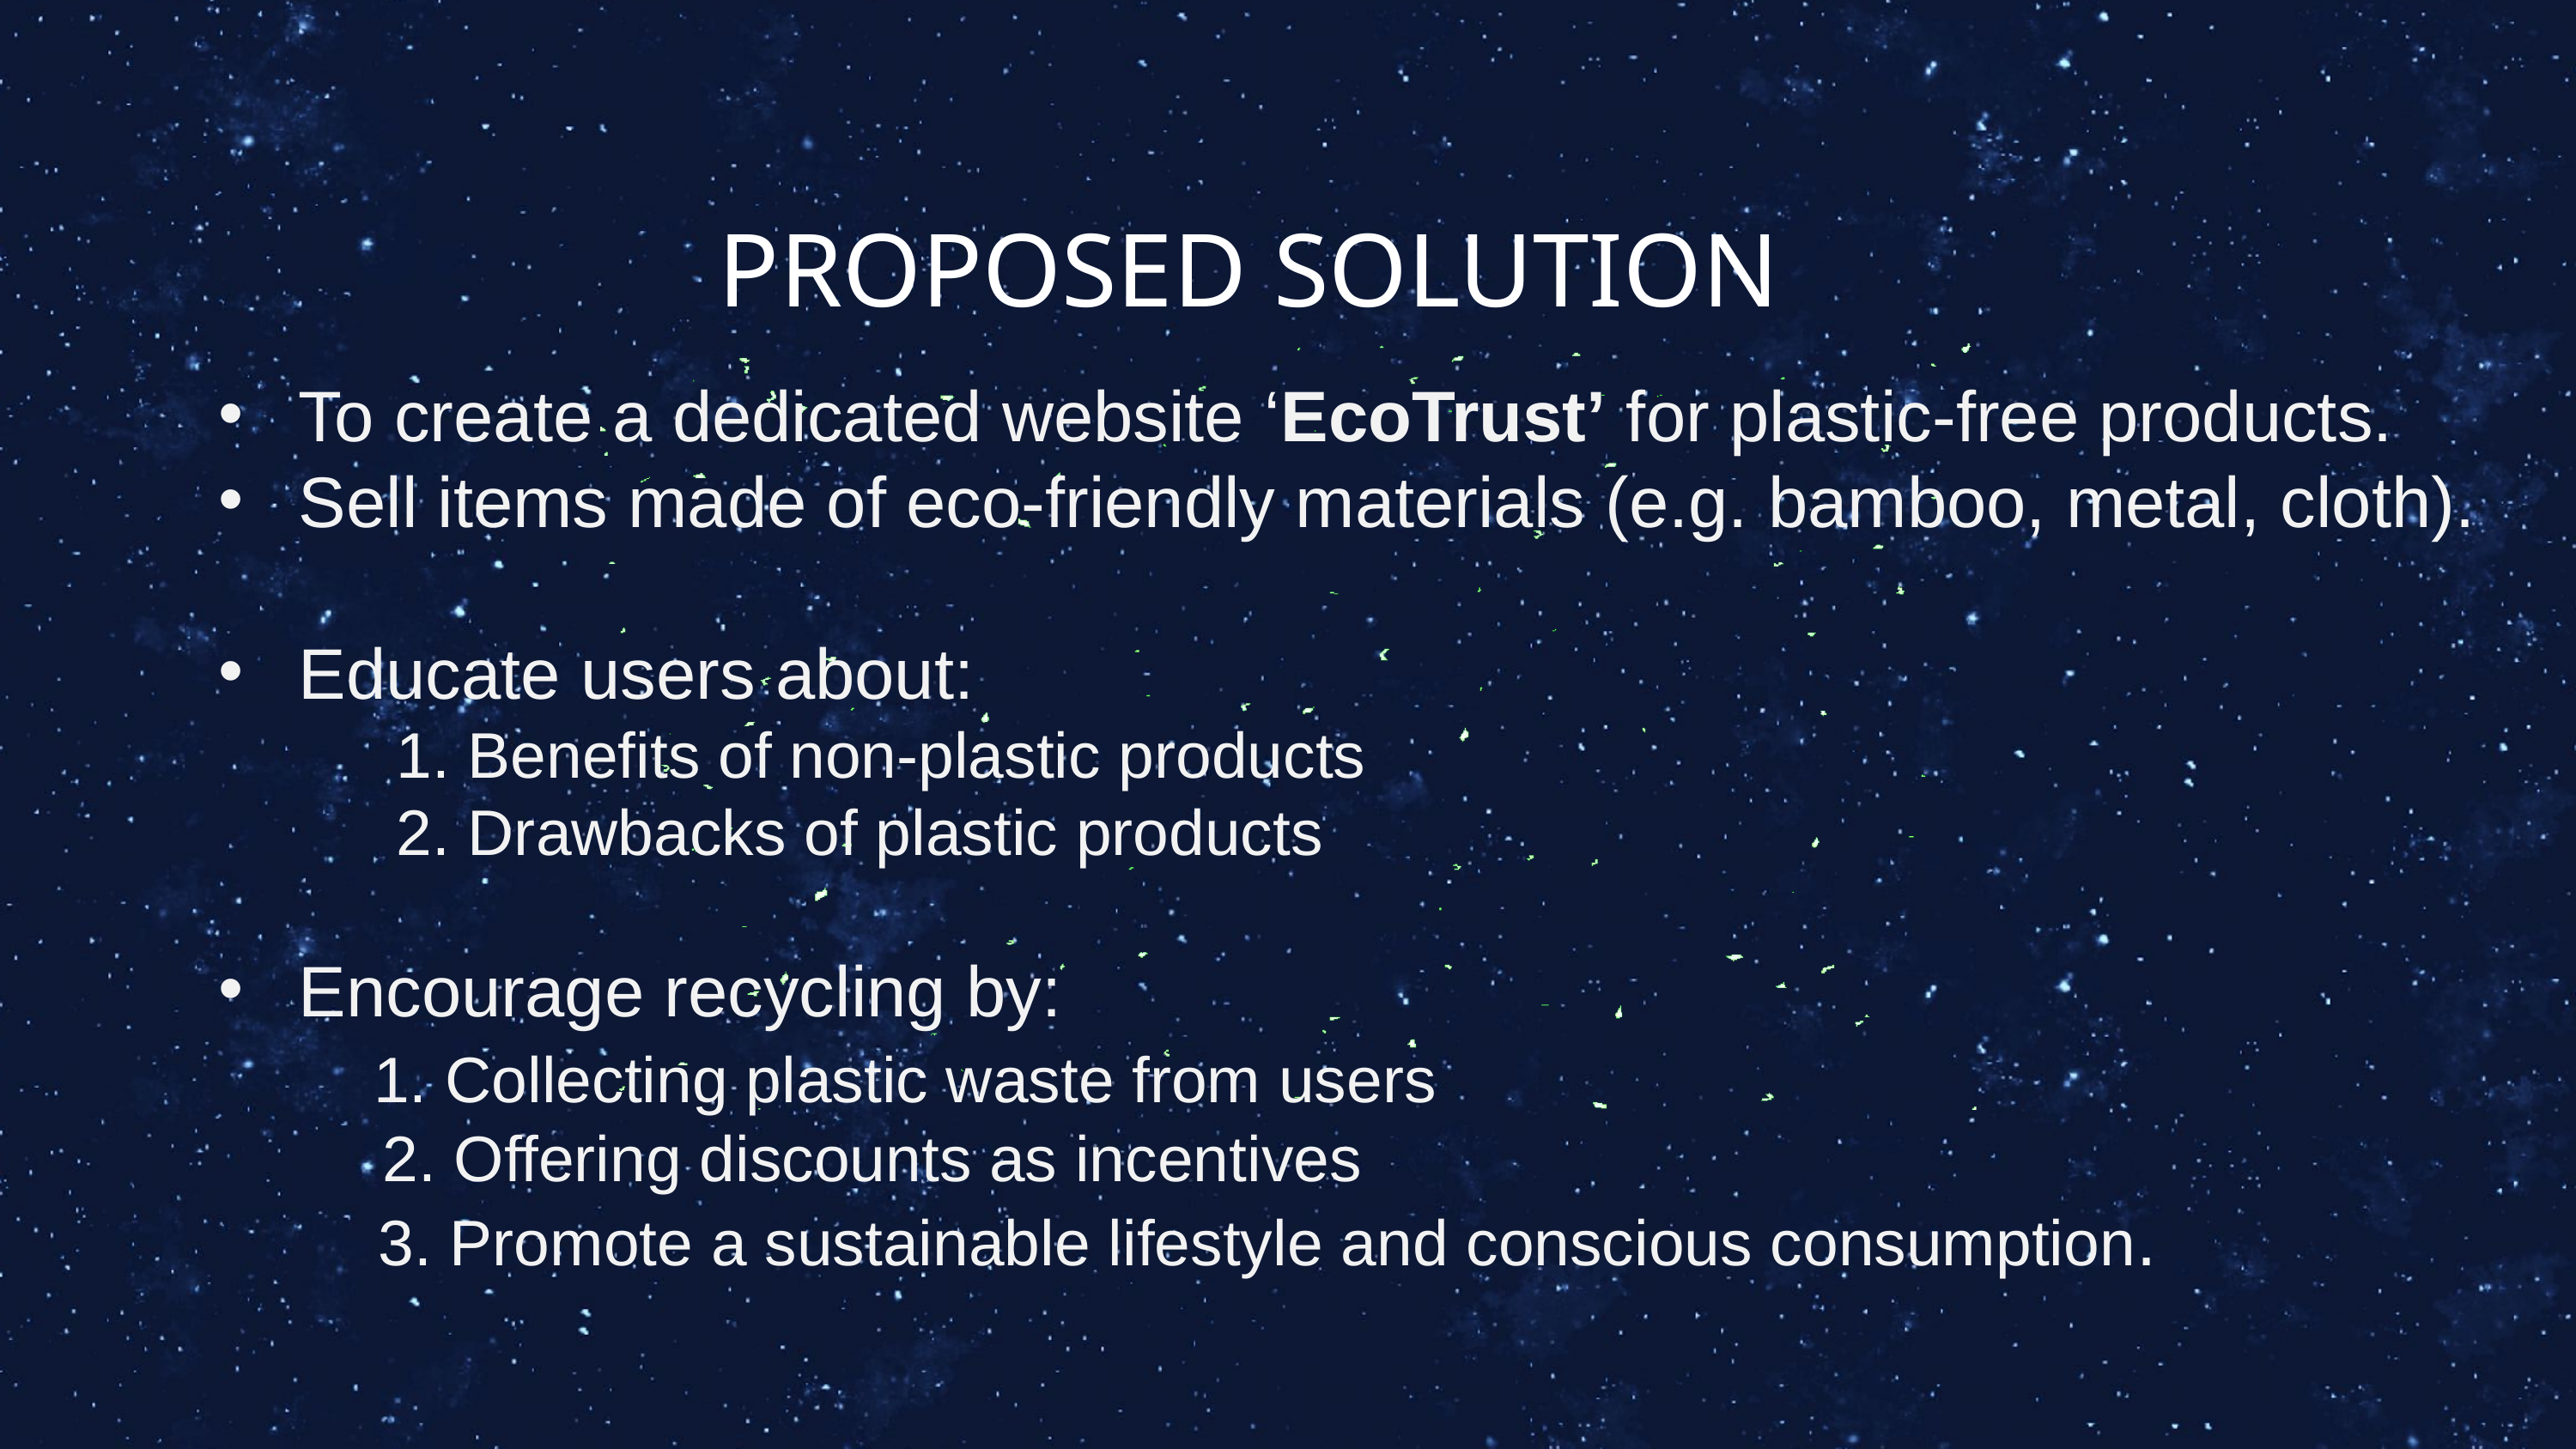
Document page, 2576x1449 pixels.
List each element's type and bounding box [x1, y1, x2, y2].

text_box [0, 0, 2576, 1449]
